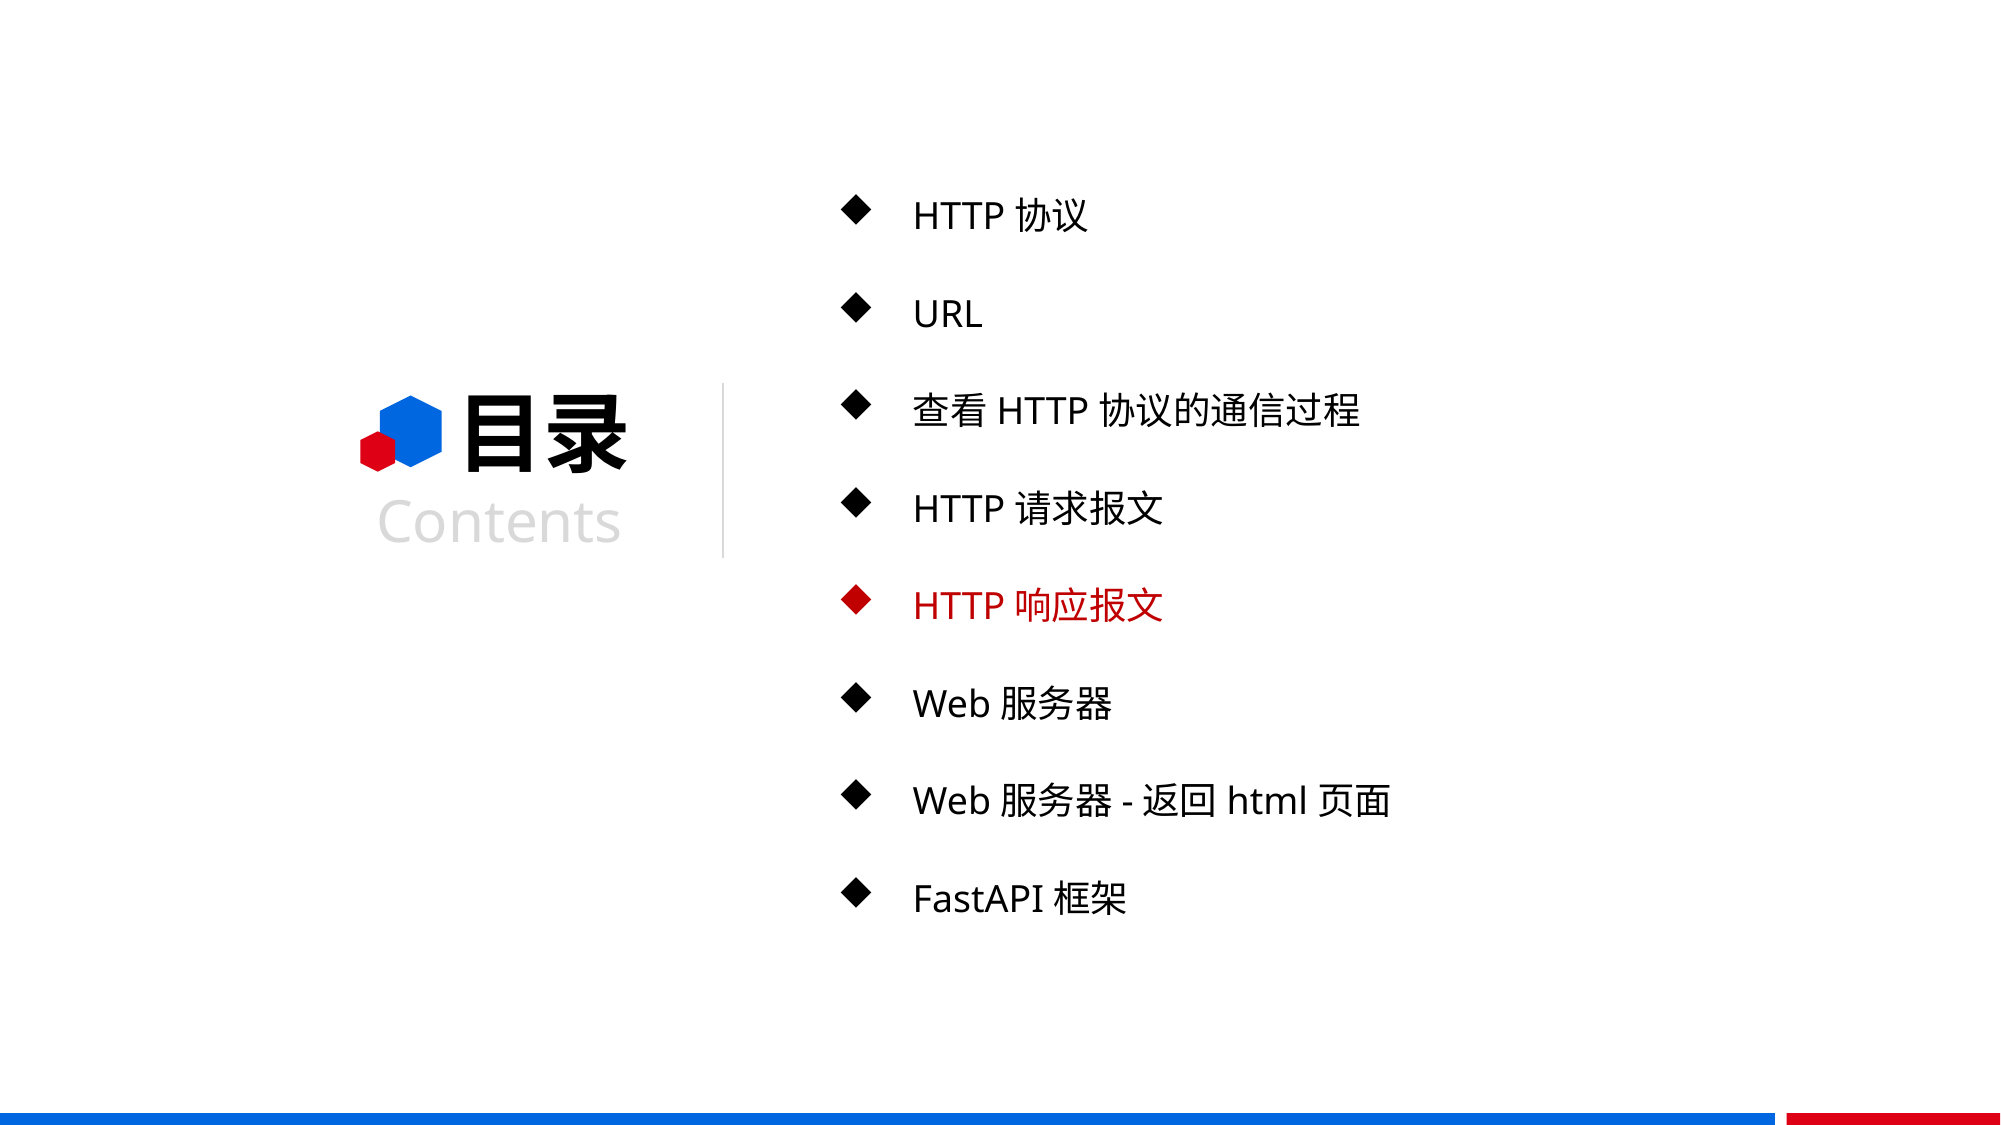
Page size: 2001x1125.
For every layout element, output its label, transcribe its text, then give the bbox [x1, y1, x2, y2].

list HTTP协议 URL 查看HTTP协议的通信过程 HTTP请求报文 HTTP响应报文 Web服务器 Web服务器-返回html页面 FastAPI框架 [822, 184, 1803, 883]
